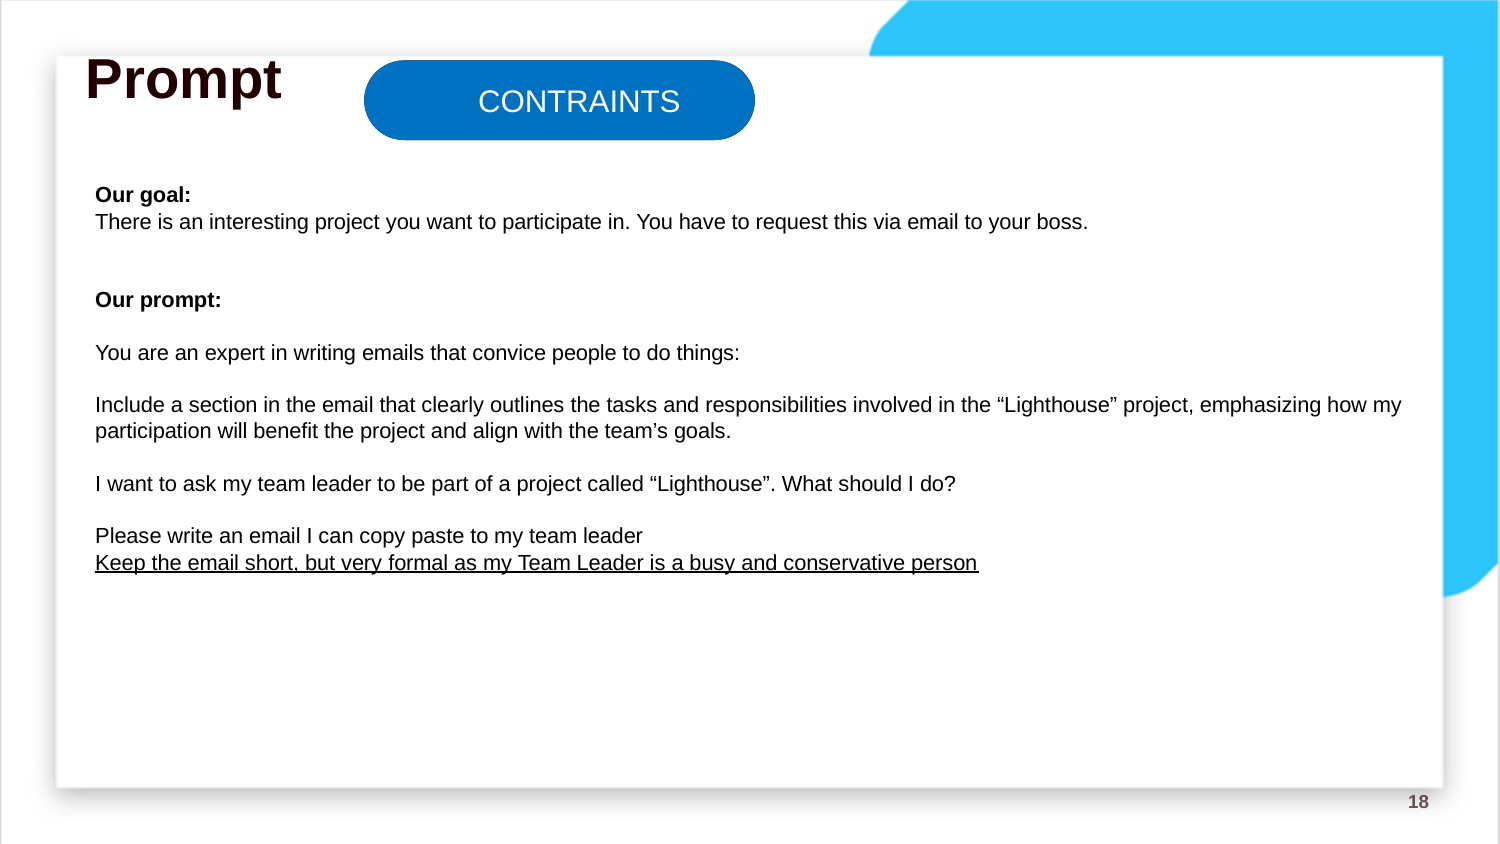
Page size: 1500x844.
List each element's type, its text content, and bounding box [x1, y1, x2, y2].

text_box Our goal: There is an interesting project you want to participate in. You have to request this via email to your boss. Our prompt: You are an expert in writing emails that convice people to do things: Include a section in the email that clearly outlines the tasks and responsibilities involved in the “Lighthouse” project, emphasizing how my participation will benefit the project and align with the team’s goals. I want to ask my team leader to be part of a project called “Lighthouse”. What should I do? Please write an email I can copy paste to my team leader Keep the email short, but very formal as my Team Leader is a busy and conservative person [80, 173, 1430, 608]
text_box CONTRAINTS [362, 58, 757, 143]
title Prompt [70, 26, 1214, 174]
picture [0, 0, 1500, 844]
